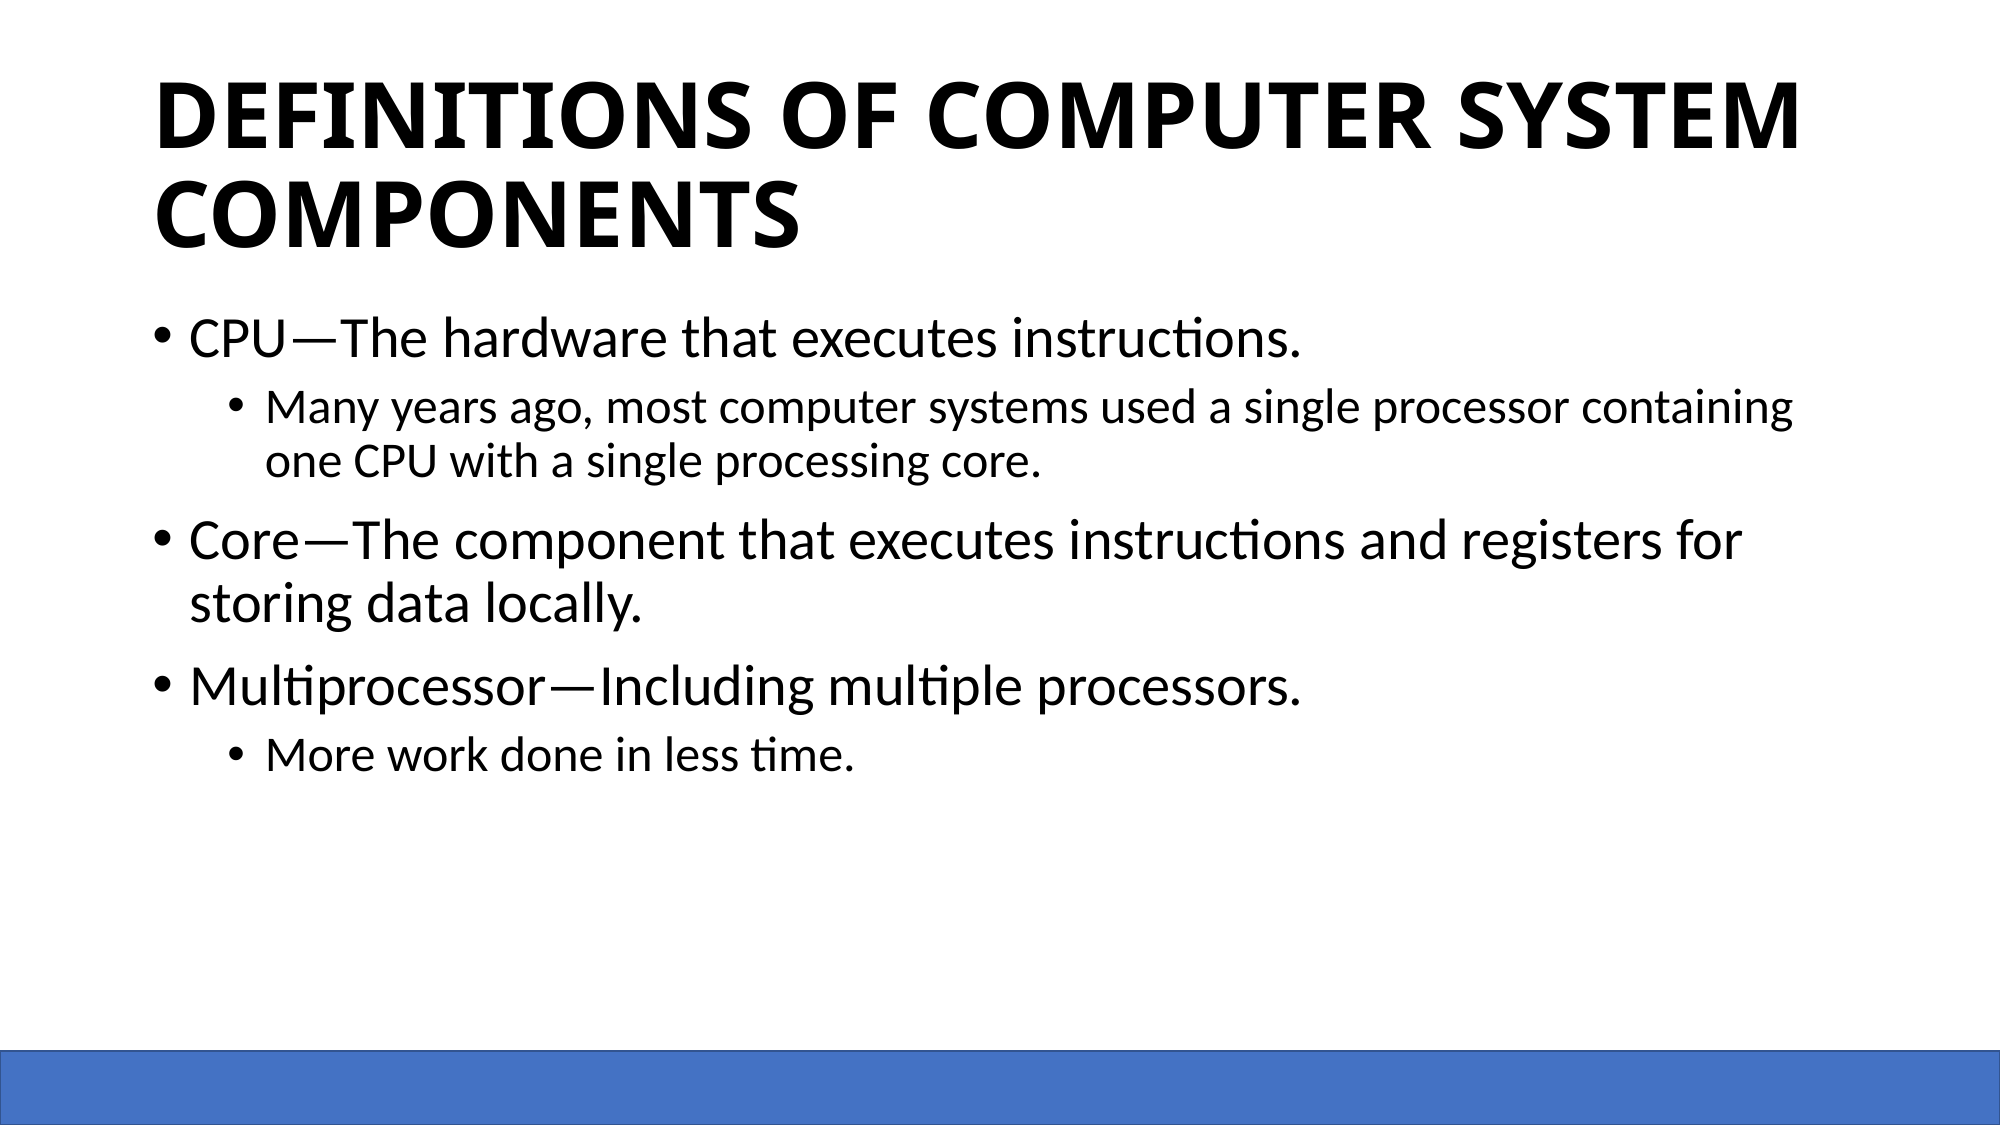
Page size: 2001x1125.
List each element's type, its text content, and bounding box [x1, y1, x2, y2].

text_box [0, 1050, 2000, 1125]
title DEFINITIONS OF COMPUTER SYSTEM COMPONENTS [137, 59, 1863, 278]
list CPU—The hardware that executes instructions. Many years ago, most computer systems used a single processor containing one CPU with a single processing core. Core—The component that executes instructions and registers for storing data locally. Multiprocessor—Including multiple processors. More work done in less time. [137, 299, 1863, 1014]
